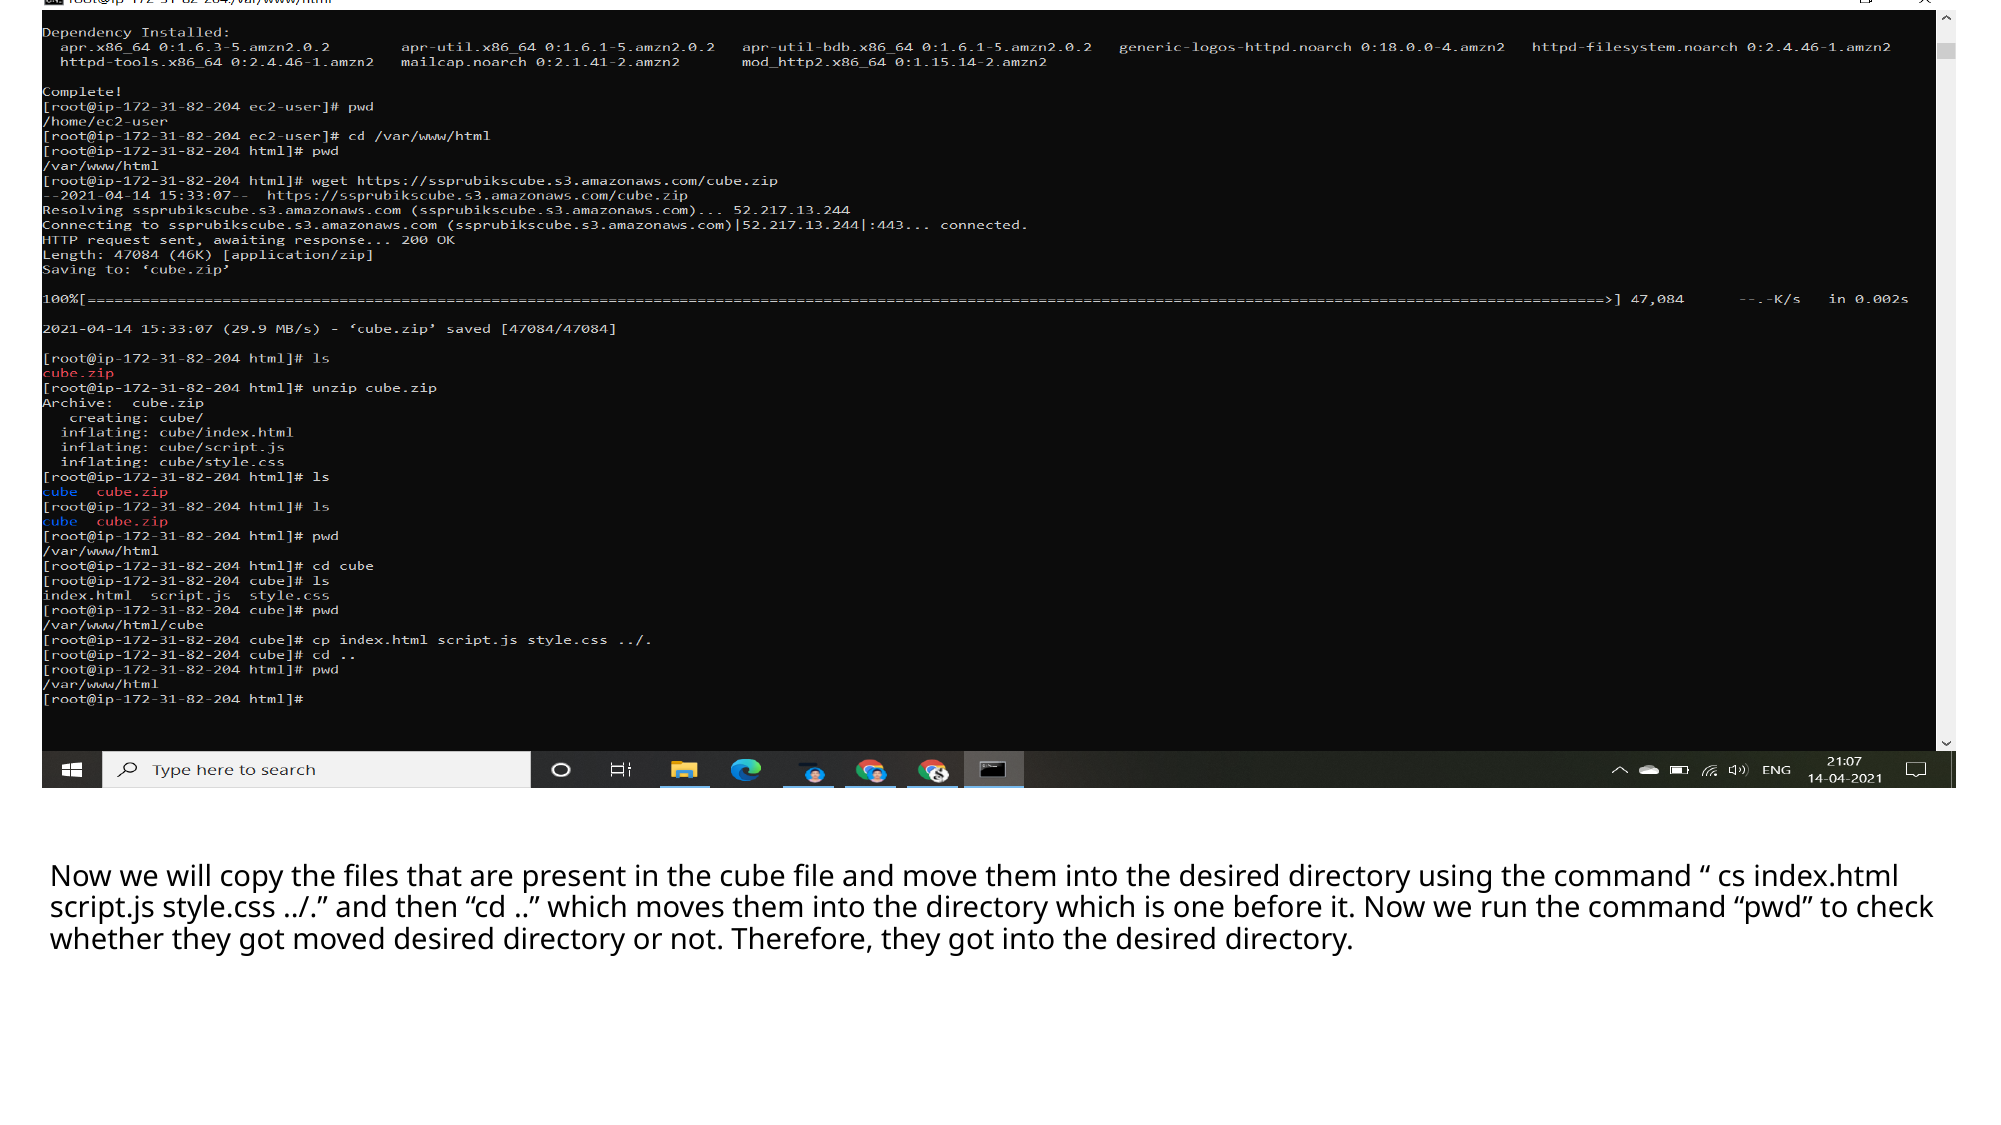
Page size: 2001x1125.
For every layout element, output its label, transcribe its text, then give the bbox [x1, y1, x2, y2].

title Now we will copy the files that are present in the cube file and move them into the desired directory using the command “ cs index.html script.js style.css ../.” and then “cd ..” which moves them into the directory which is one before it. Now we run the command “pwd” to check whether they got moved desired directory or not. Therefore, they got into the desired directory. [34, 830, 1970, 1093]
picture [34, 0, 1970, 788]
